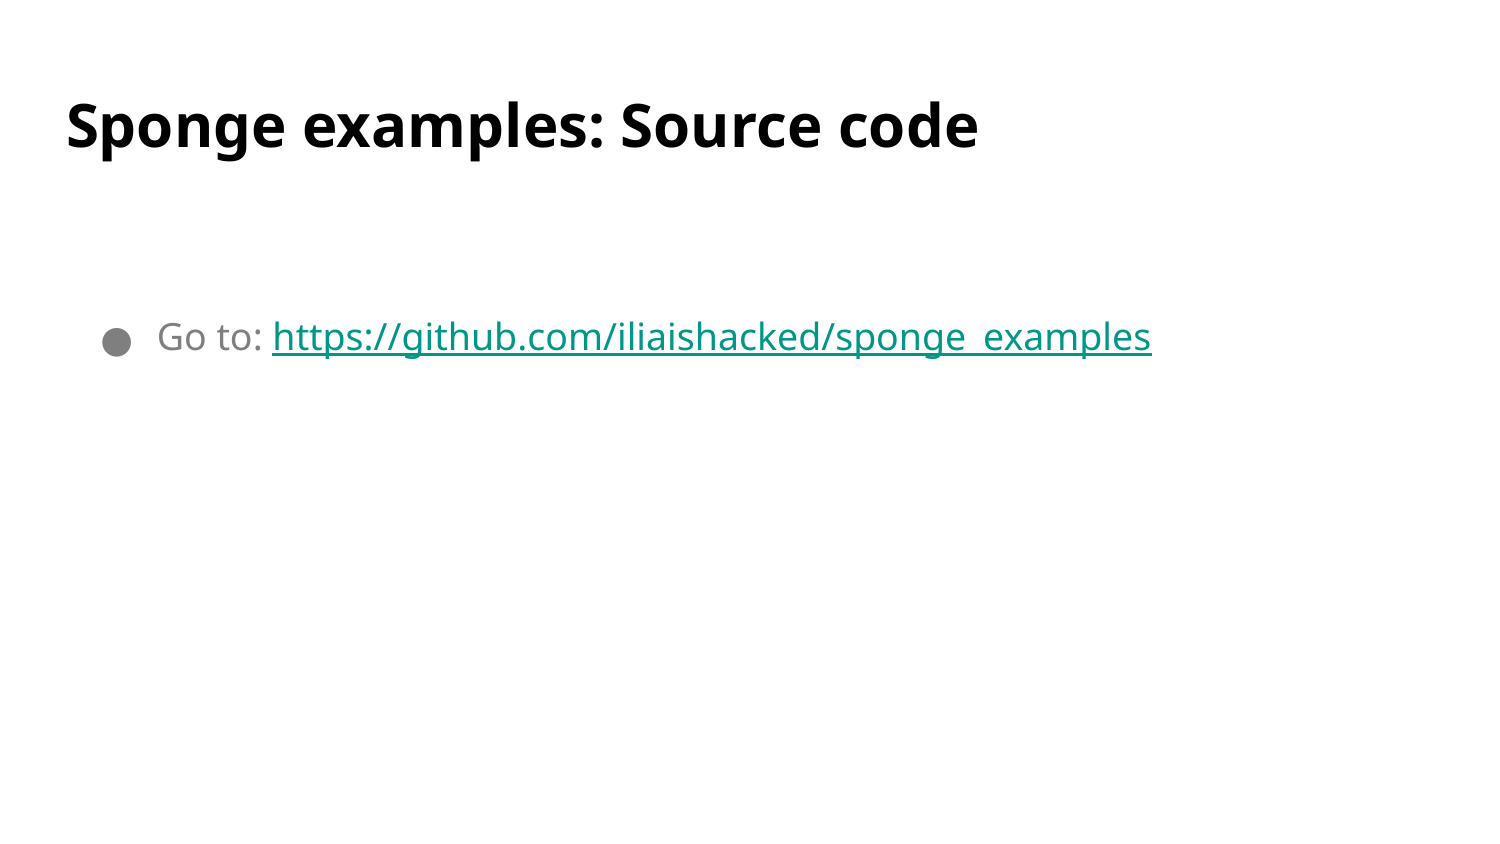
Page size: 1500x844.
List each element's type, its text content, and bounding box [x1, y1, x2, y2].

title Sponge examples: Source code [51, 72, 1449, 176]
text_box Go to: https://github.com/iliaishacked/sponge_examples [66, 289, 1454, 379]
